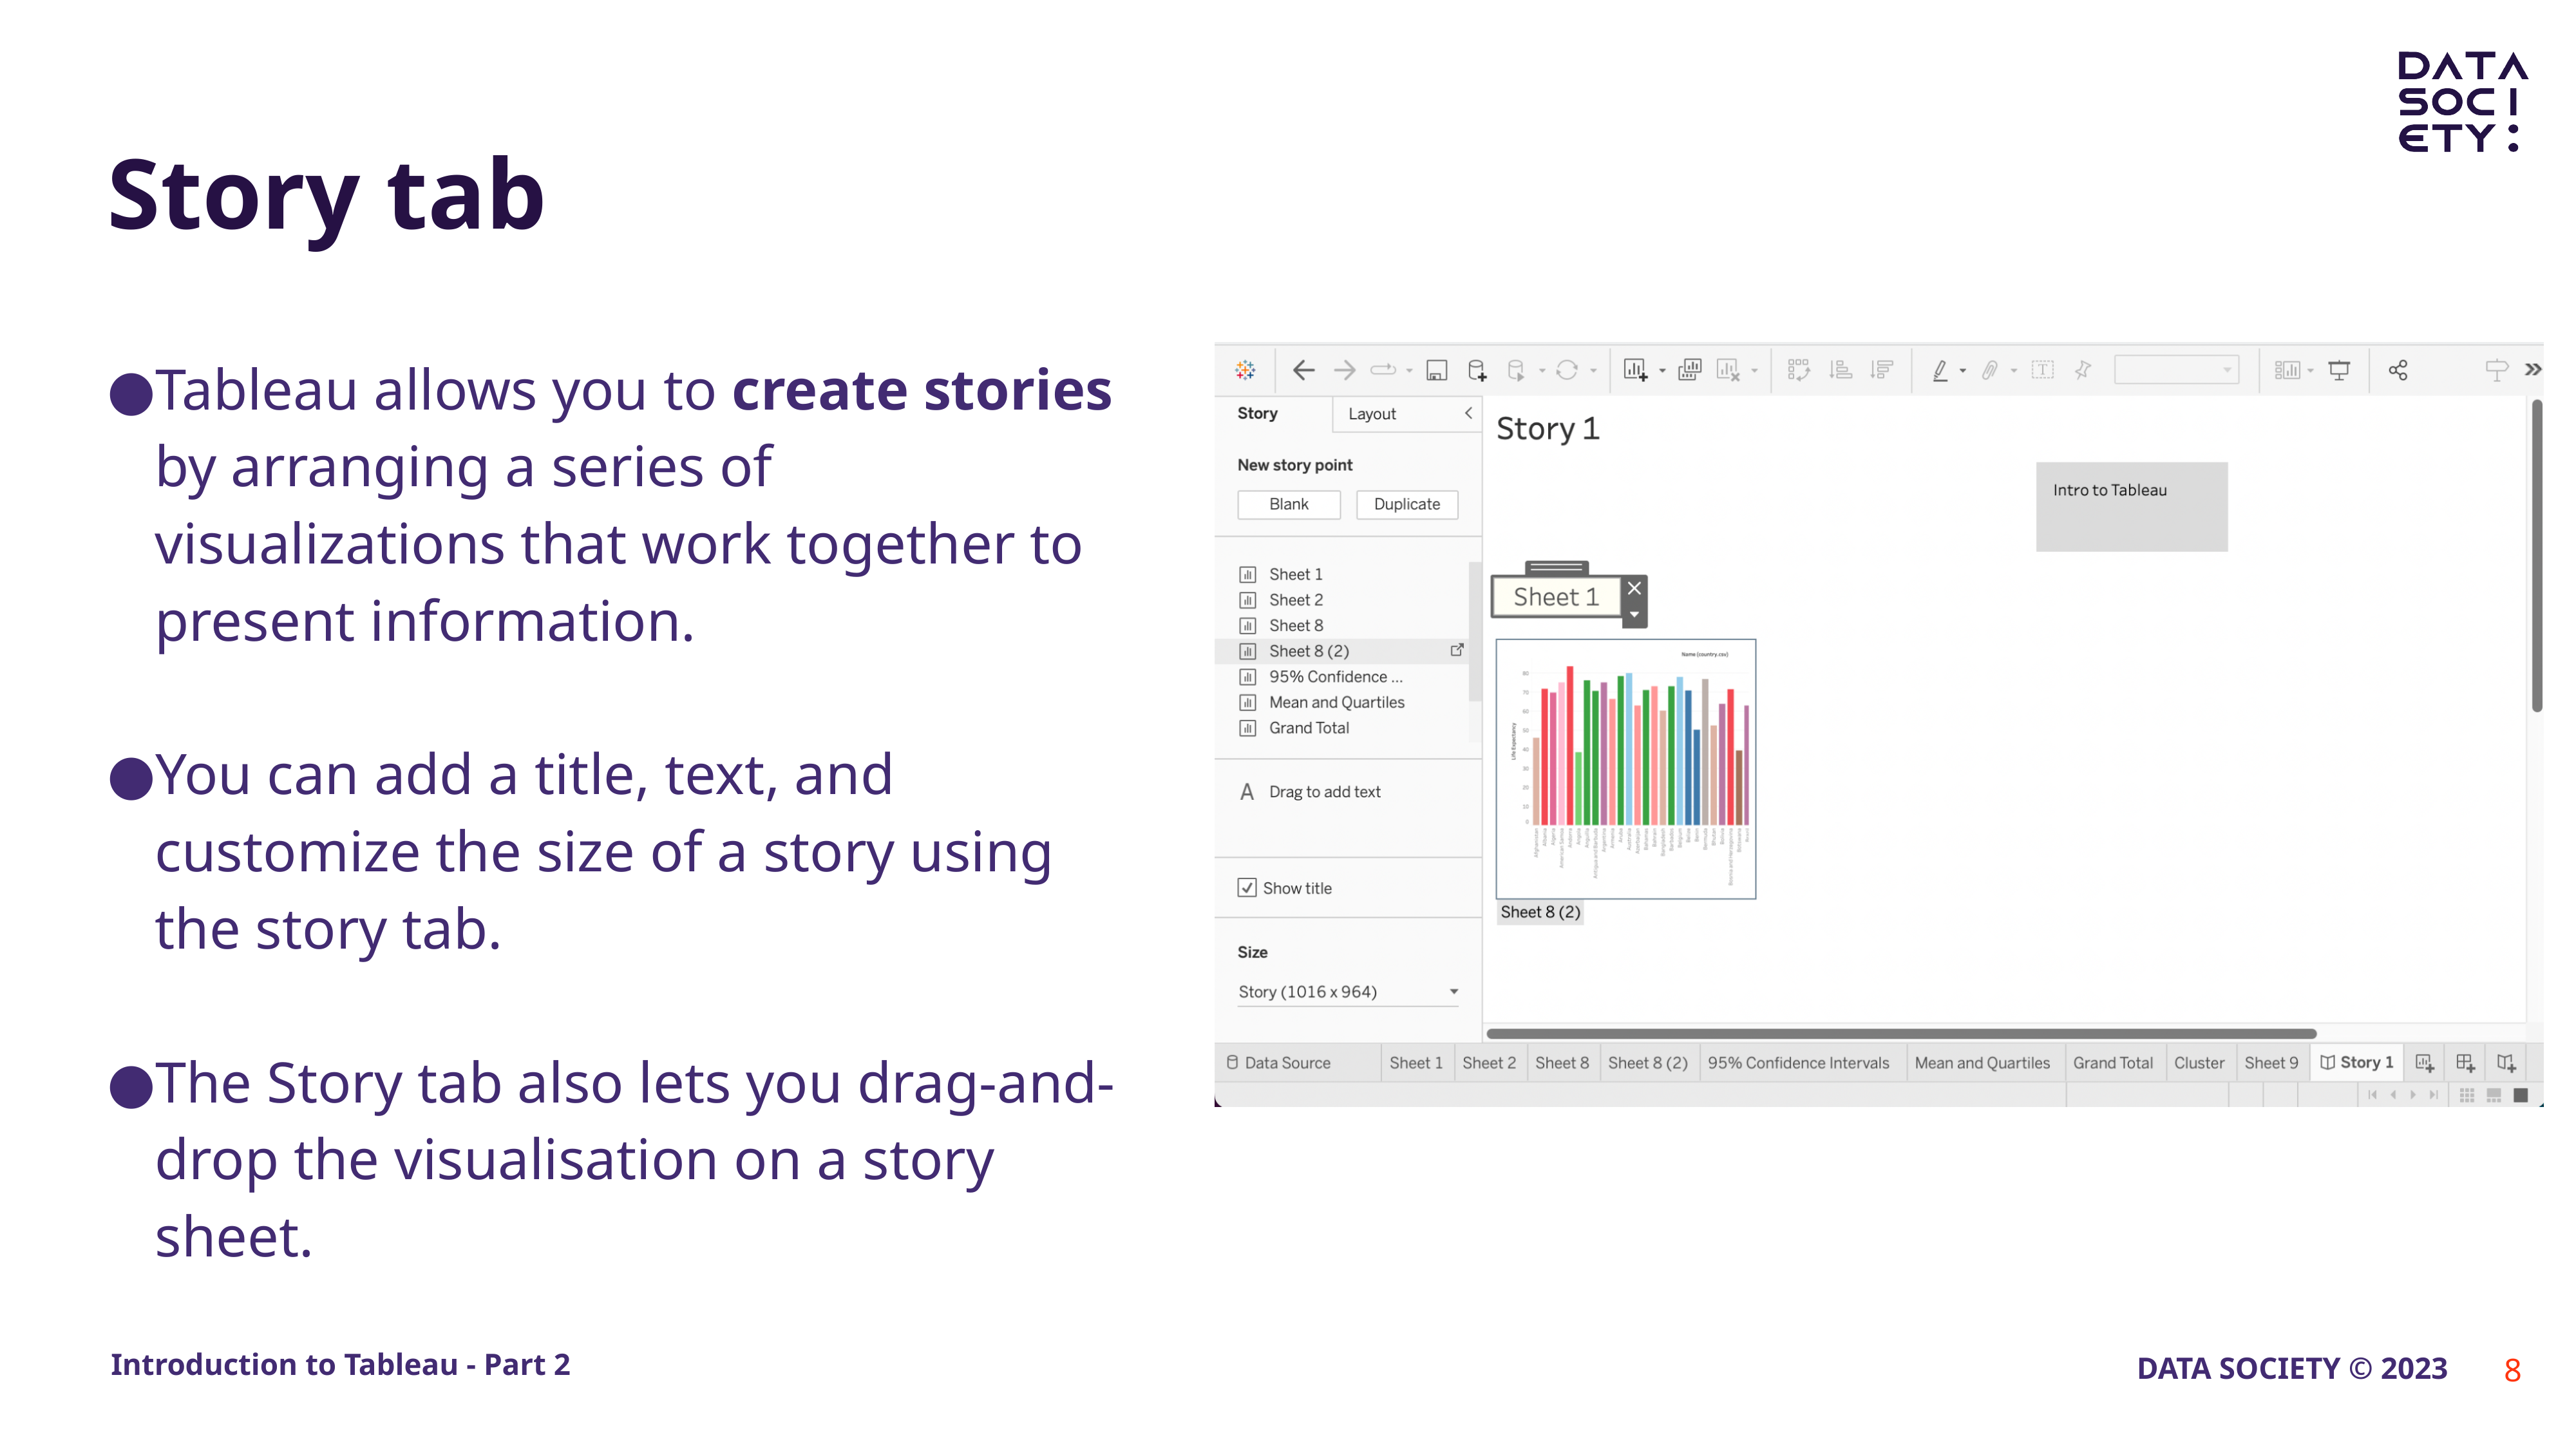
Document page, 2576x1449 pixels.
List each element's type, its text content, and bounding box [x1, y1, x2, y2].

list Tableau allows you to create stories by arranging a series of visualizations that work together to present information. You can add a title, text, and customize the size of a story using the story tab. The Story tab also lets you drag-and-drop the visualisation on a story sheet. [88, 325, 1141, 1287]
title Story tab [88, 113, 2488, 274]
slide_number ‹#› [2387, 1331, 2542, 1413]
picture [1214, 342, 2544, 1107]
picture [2399, 52, 2529, 152]
